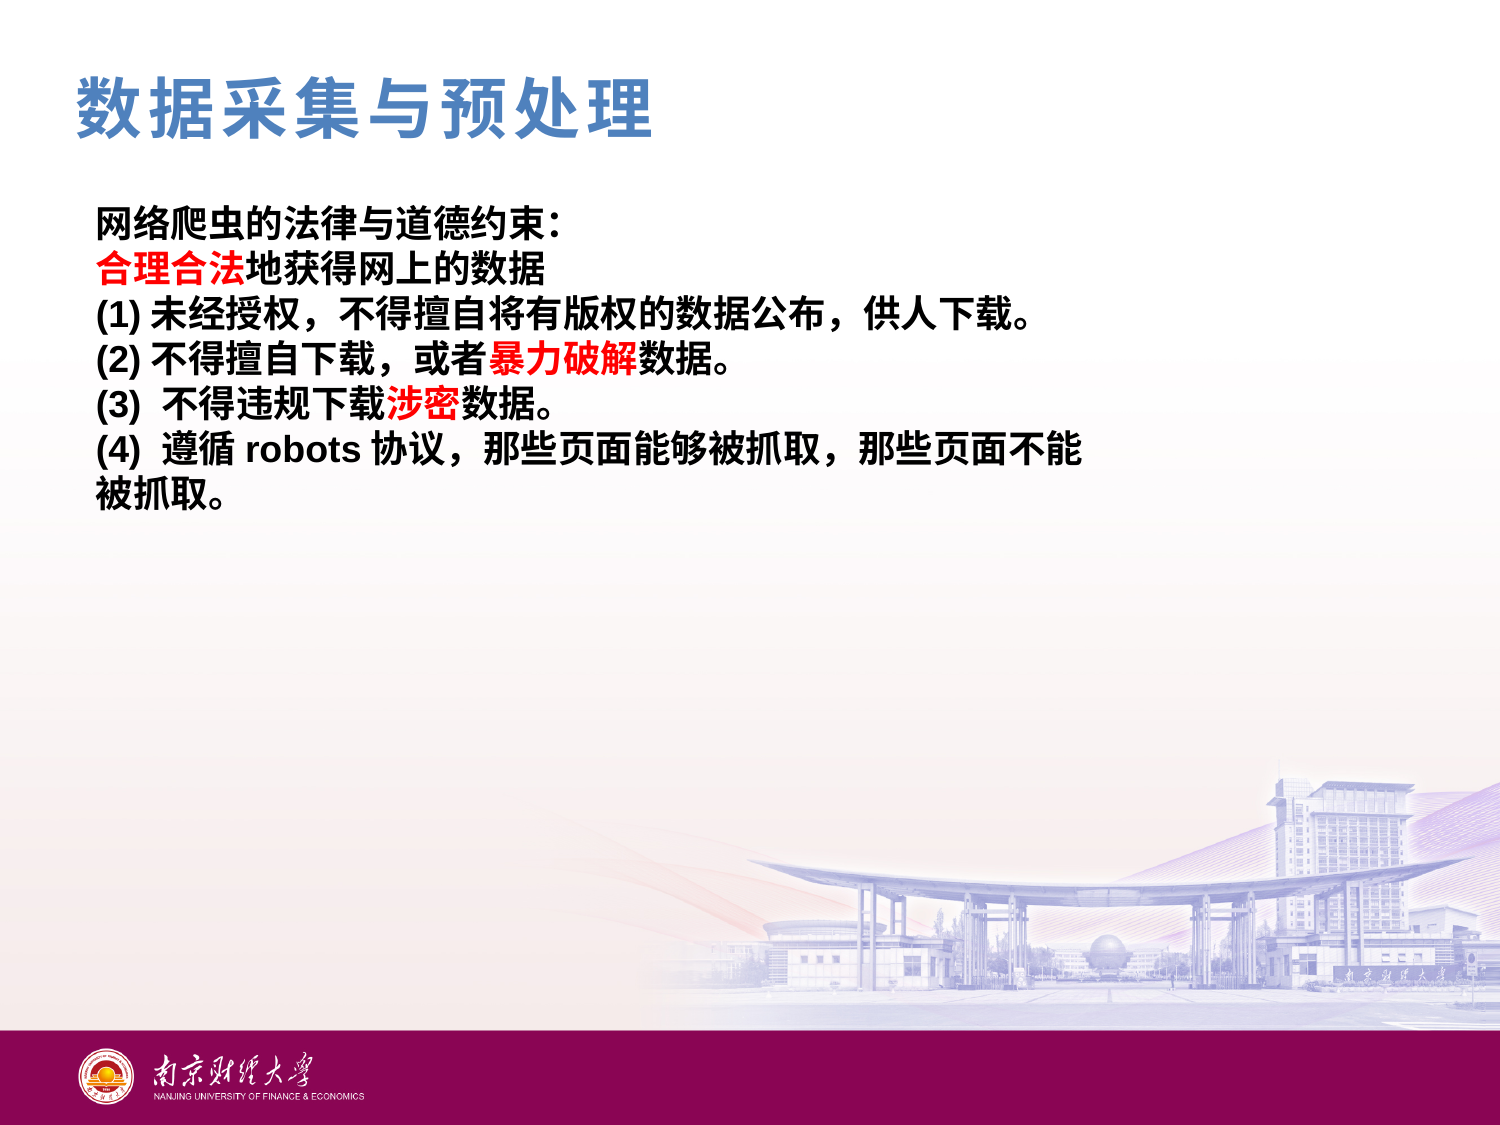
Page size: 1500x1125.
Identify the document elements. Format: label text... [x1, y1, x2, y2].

text_box 网络爬虫的法律与道德约束： 合理合法地获得网上的数据 (1)未经授权，不得擅自将有版权的数据公布，供人下载。 (2)不得擅自下载，或者暴力破解数据。 (3) 不得违规下载涉密数据。 (4) 遵循robots协议，那些页面能够被抓取，那些页面不能被抓取。 [80, 177, 1124, 537]
picture [0, 0, 1500, 1125]
text_box 数据采集与预处理 [60, 59, 1307, 234]
